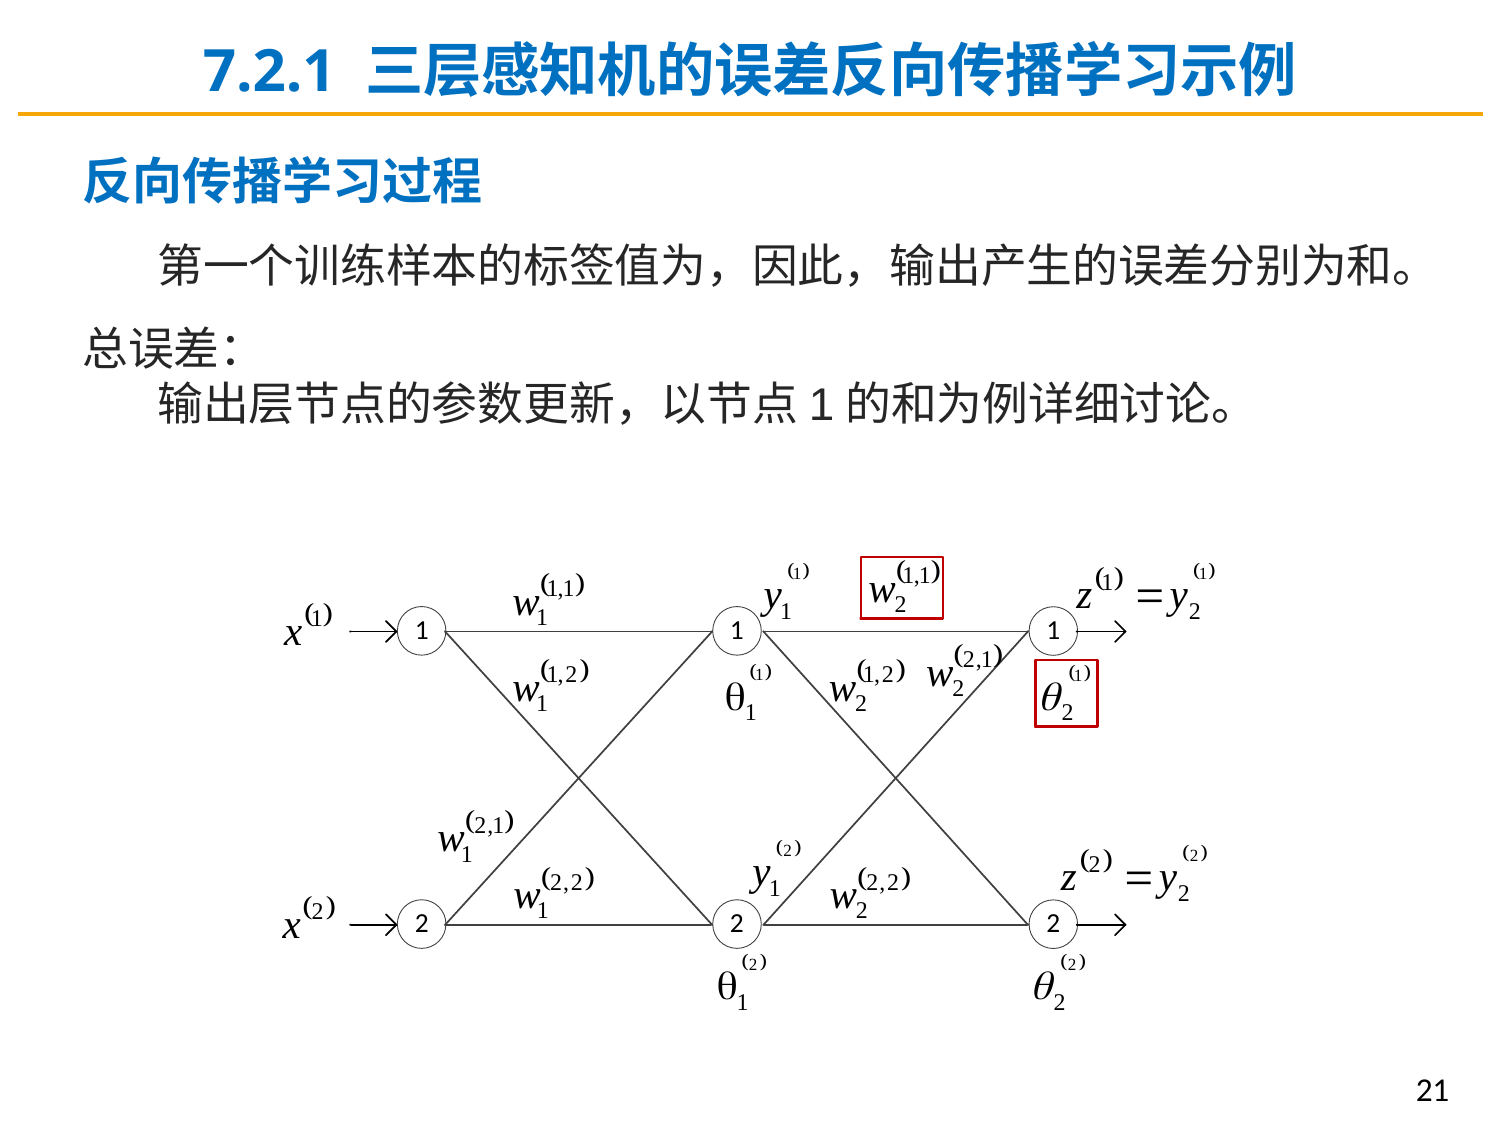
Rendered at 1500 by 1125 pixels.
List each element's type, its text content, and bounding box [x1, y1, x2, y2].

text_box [267, 543, 1232, 1024]
text_box 21 [1114, 1060, 1465, 1106]
text_box 7.2.1 三层感知机的误差反向传播学习示例 [0, 25, 1500, 111]
